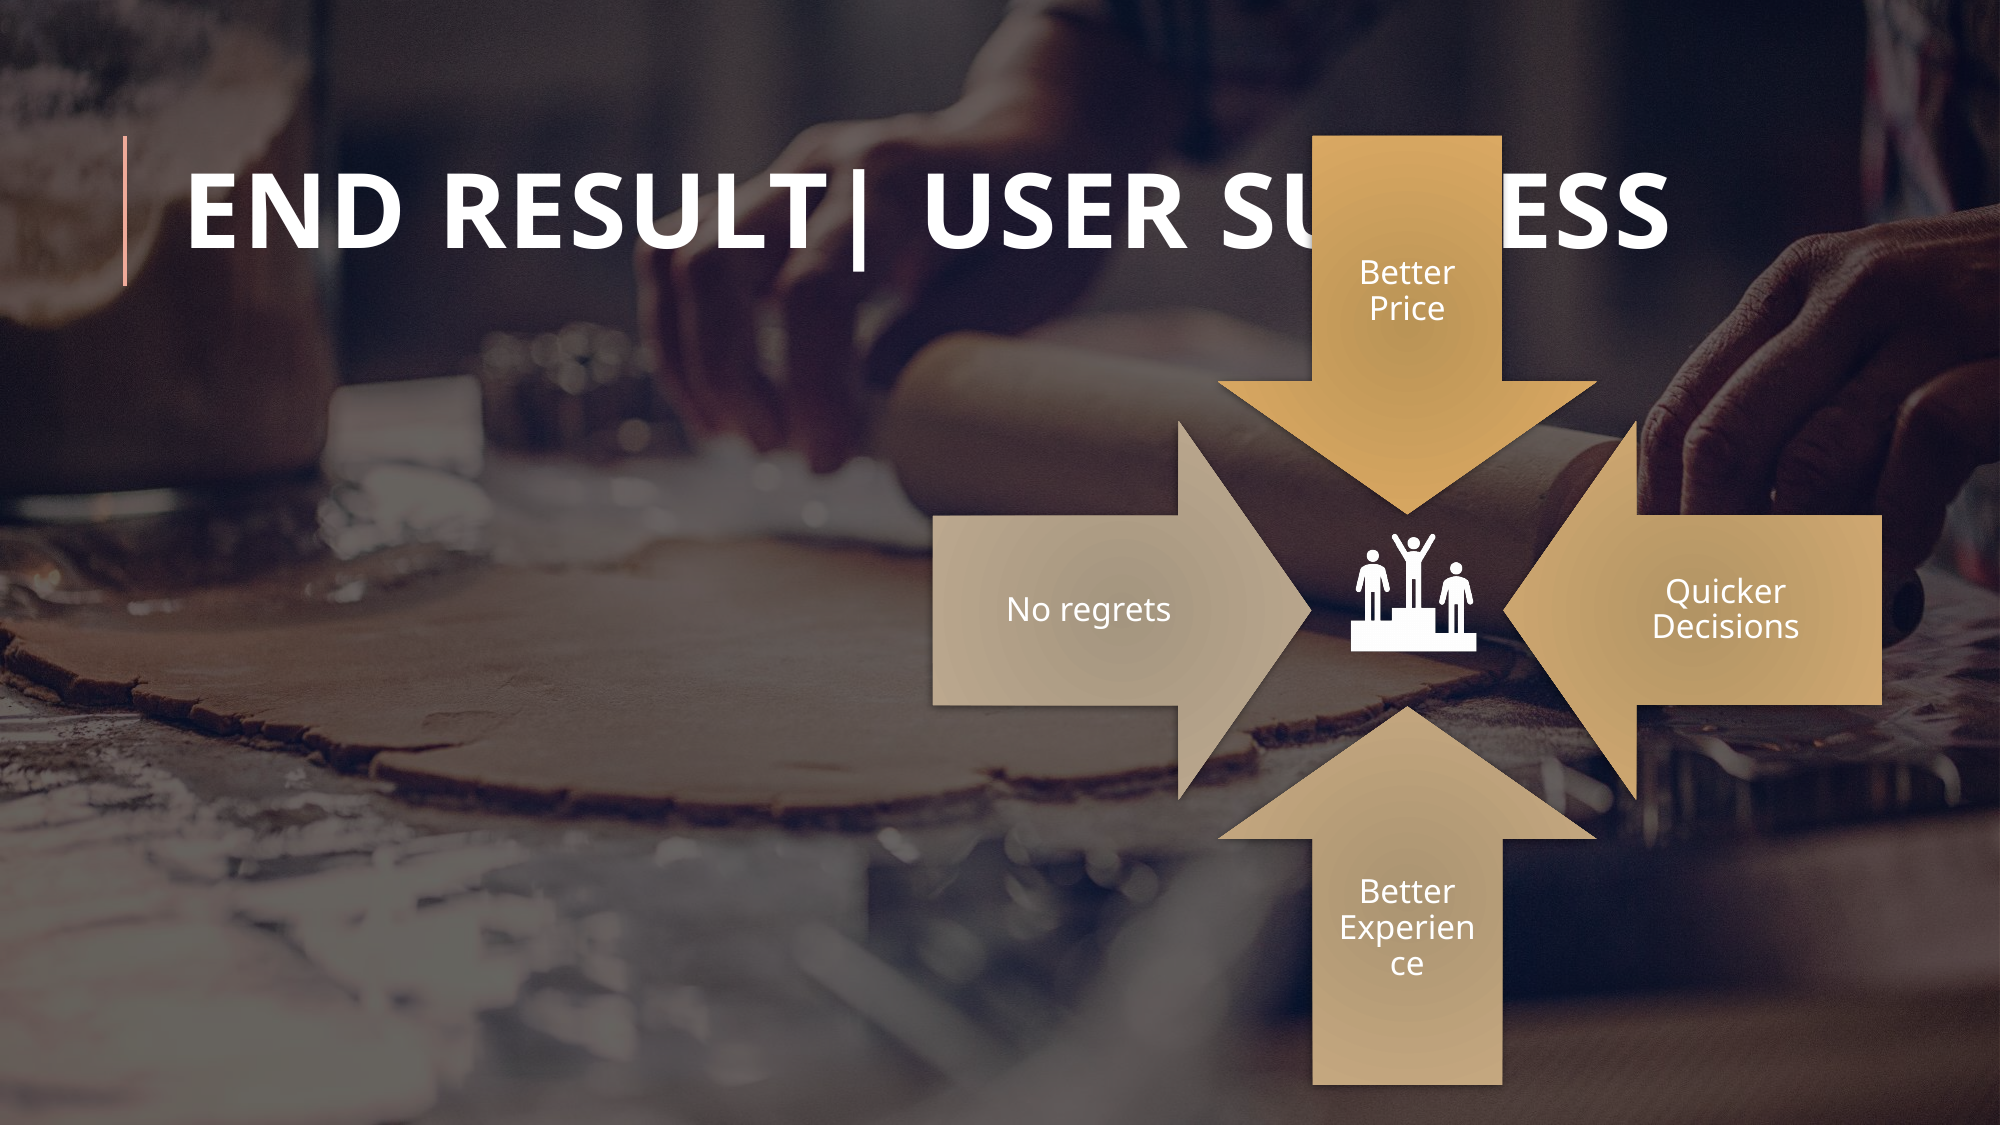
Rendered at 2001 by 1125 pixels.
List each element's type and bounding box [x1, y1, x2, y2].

picture [1337, 517, 1489, 669]
picture [0, 0, 2000, 1125]
list [771, 135, 2000, 1086]
